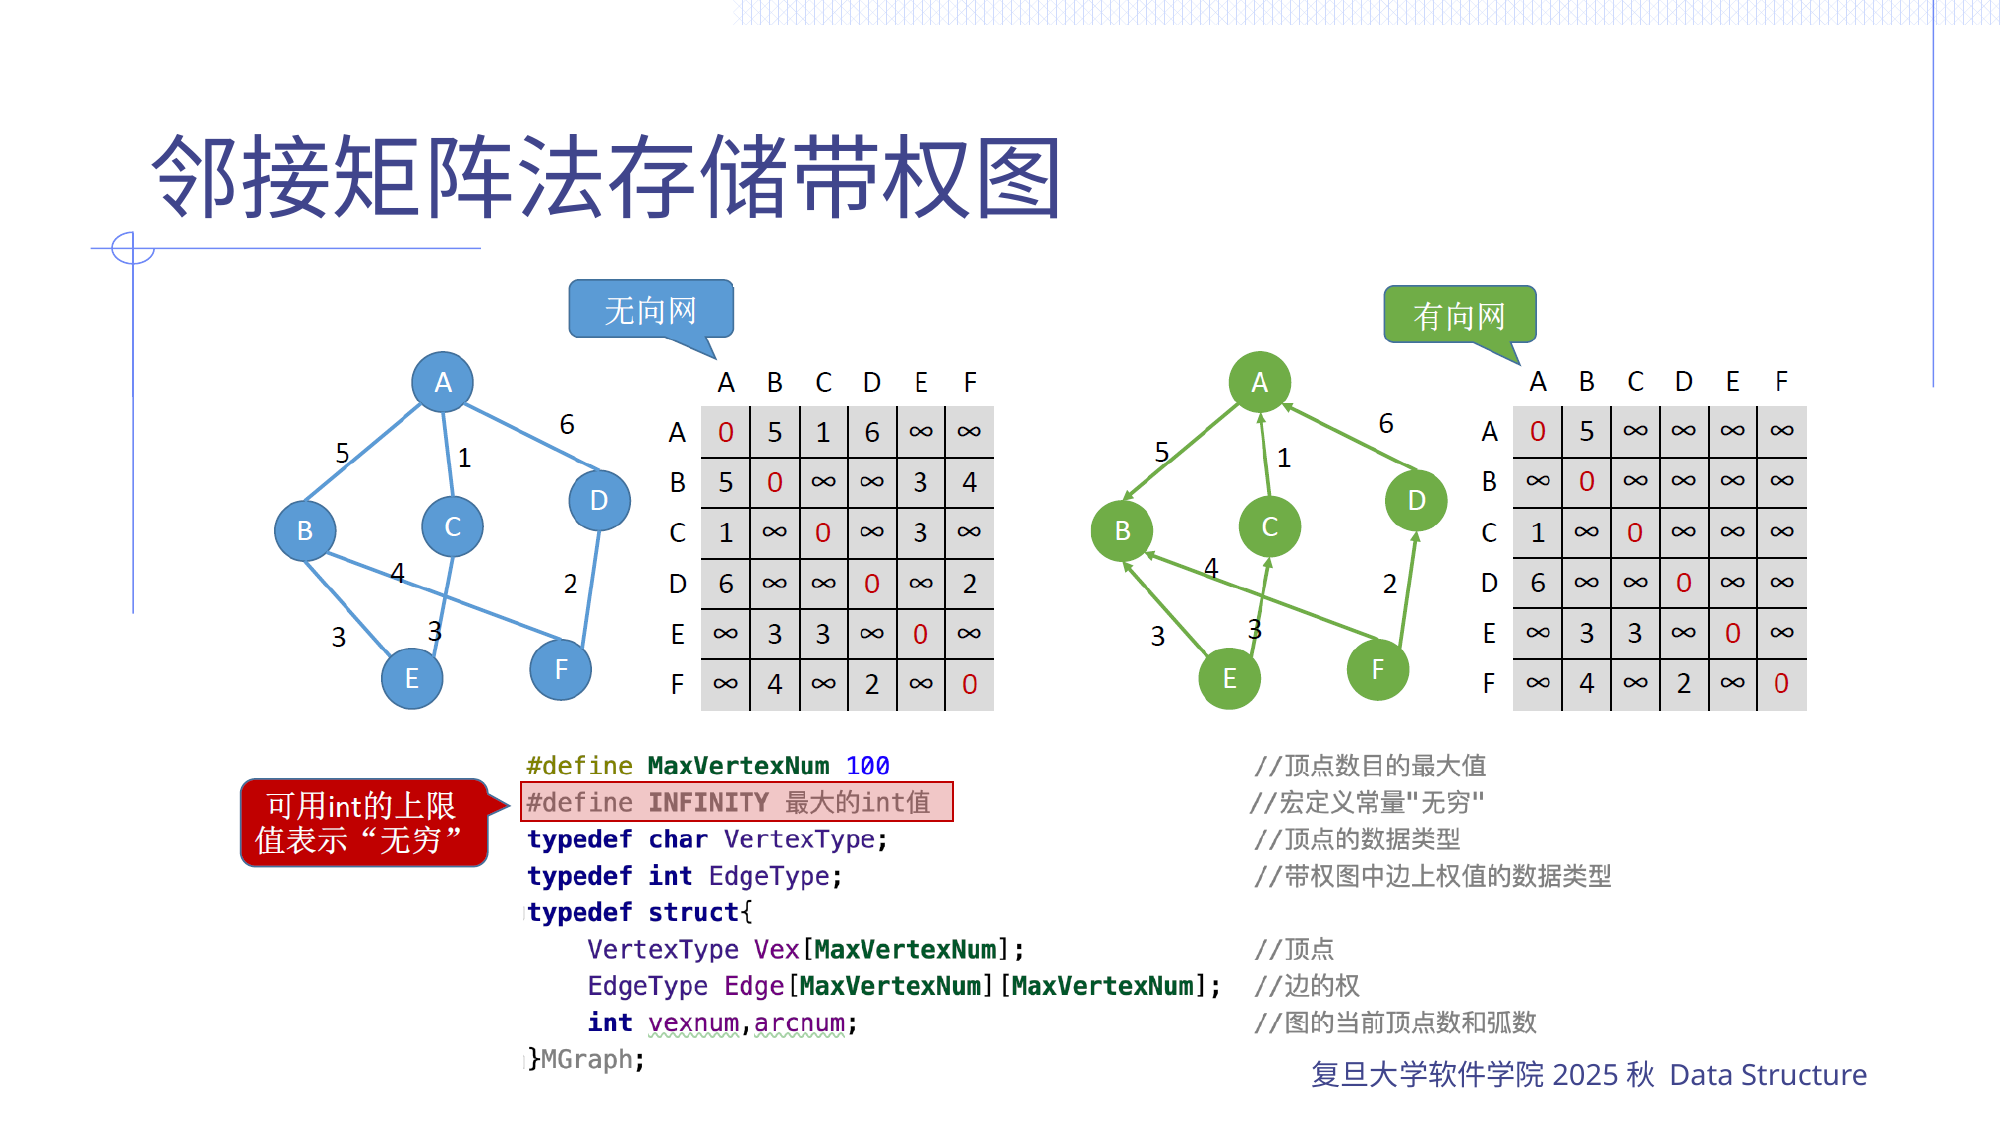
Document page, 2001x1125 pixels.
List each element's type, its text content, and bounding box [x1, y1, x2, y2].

title 邻接矩阵法存储带权图 [133, 50, 1834, 238]
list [231, 216, 1835, 1084]
